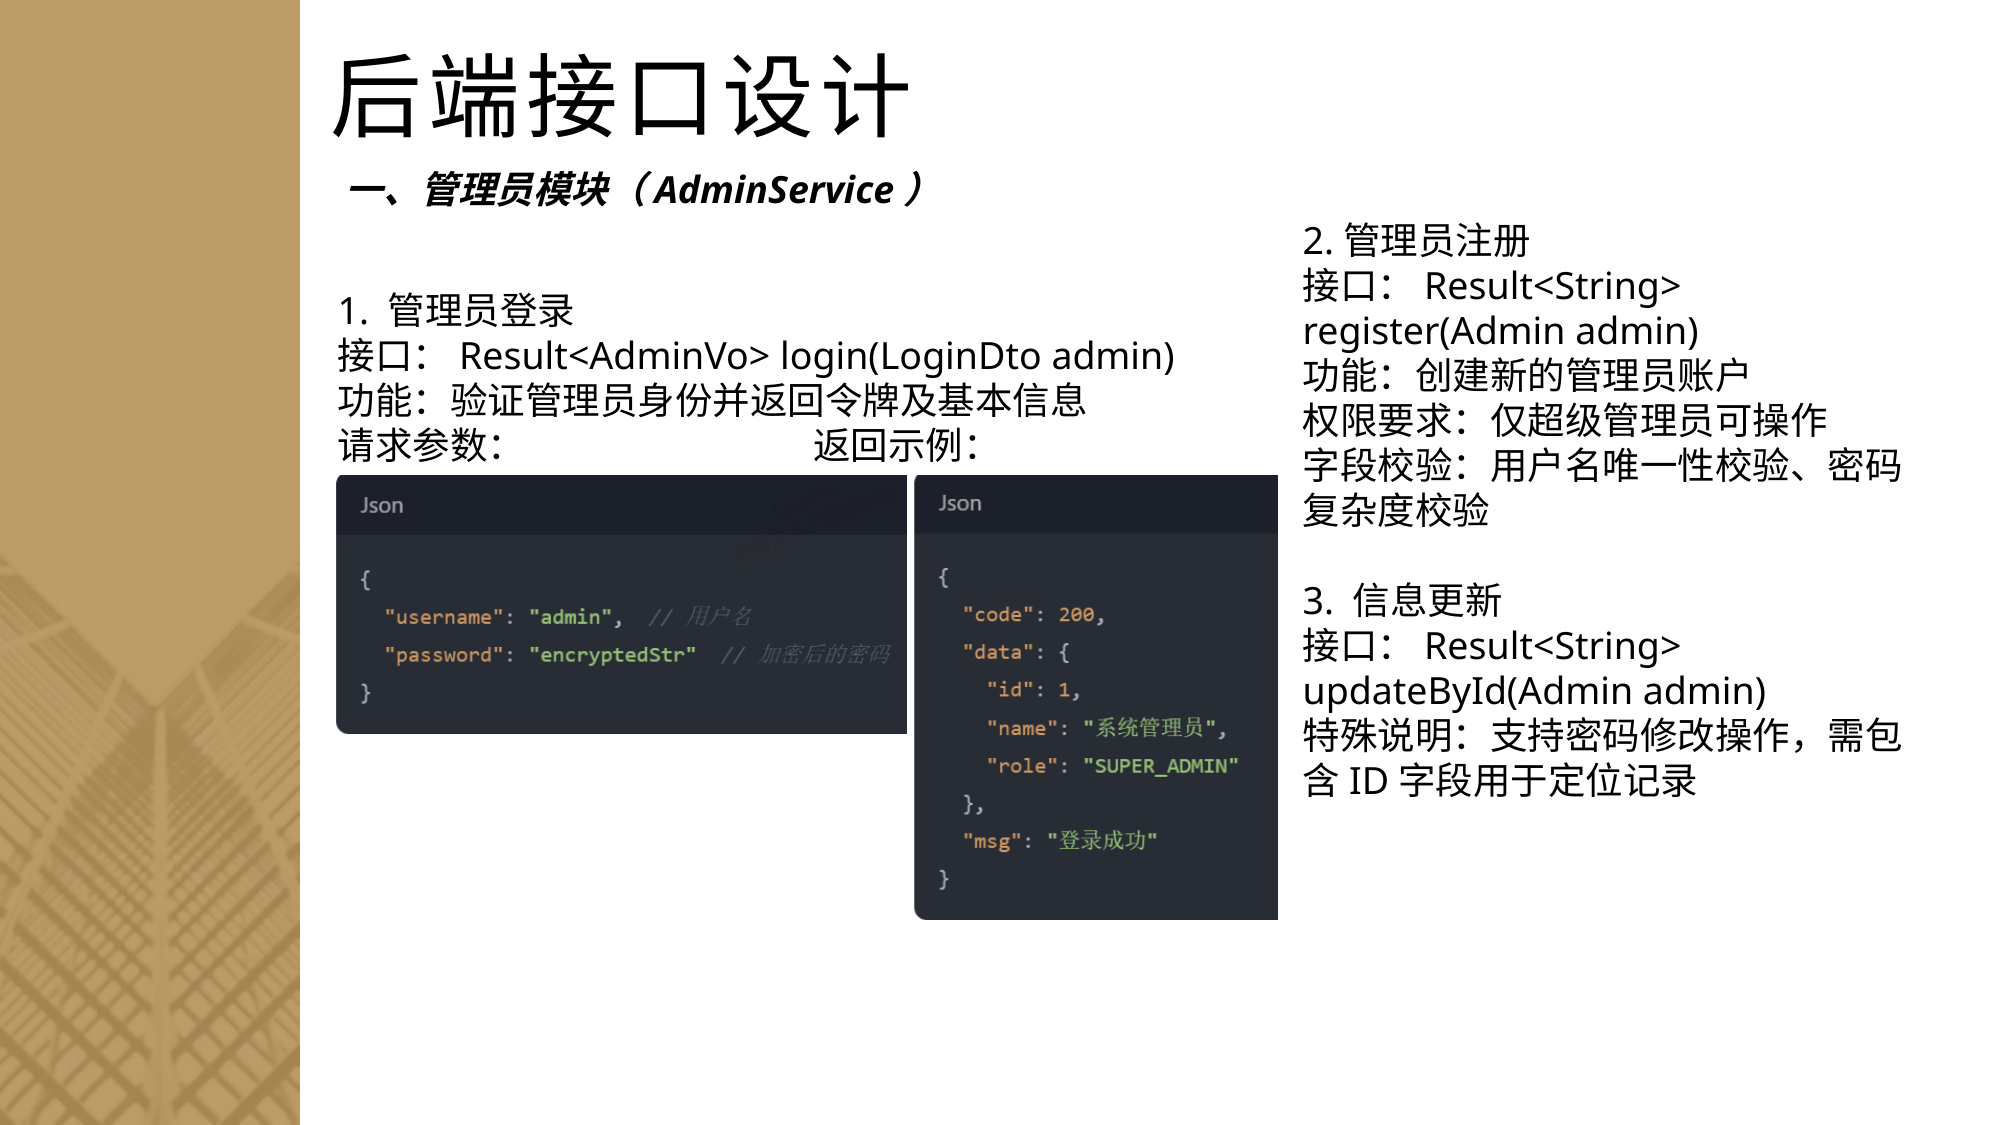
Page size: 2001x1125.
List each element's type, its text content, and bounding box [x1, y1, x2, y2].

picture [0, 0, 301, 1125]
picture [332, 475, 1278, 921]
text_box 2.管理员注册 接口：Result<String> register(Admin admin) 功能：创建新的管理员账户 权限要求：仅超级管理员可操作 字段校验：用户名唯一性校验、密码复杂度校验 3. 信息更新 接口：Result<String> updateById(Admin admin) 特殊说明：支持密码修改操作，需包含ID字段用于定位记录 [1287, 209, 1955, 855]
title 后端接口设计 [330, 23, 1854, 149]
text_box 一、管理员模块（AdminService） [330, 158, 998, 219]
text_box 1. 管理员登录 接口：Result<AdminVo> login(LoginDto admin) 功能：验证管理员身份并返回令牌及基本信息 请求参数： 返回示例： [322, 234, 1287, 520]
